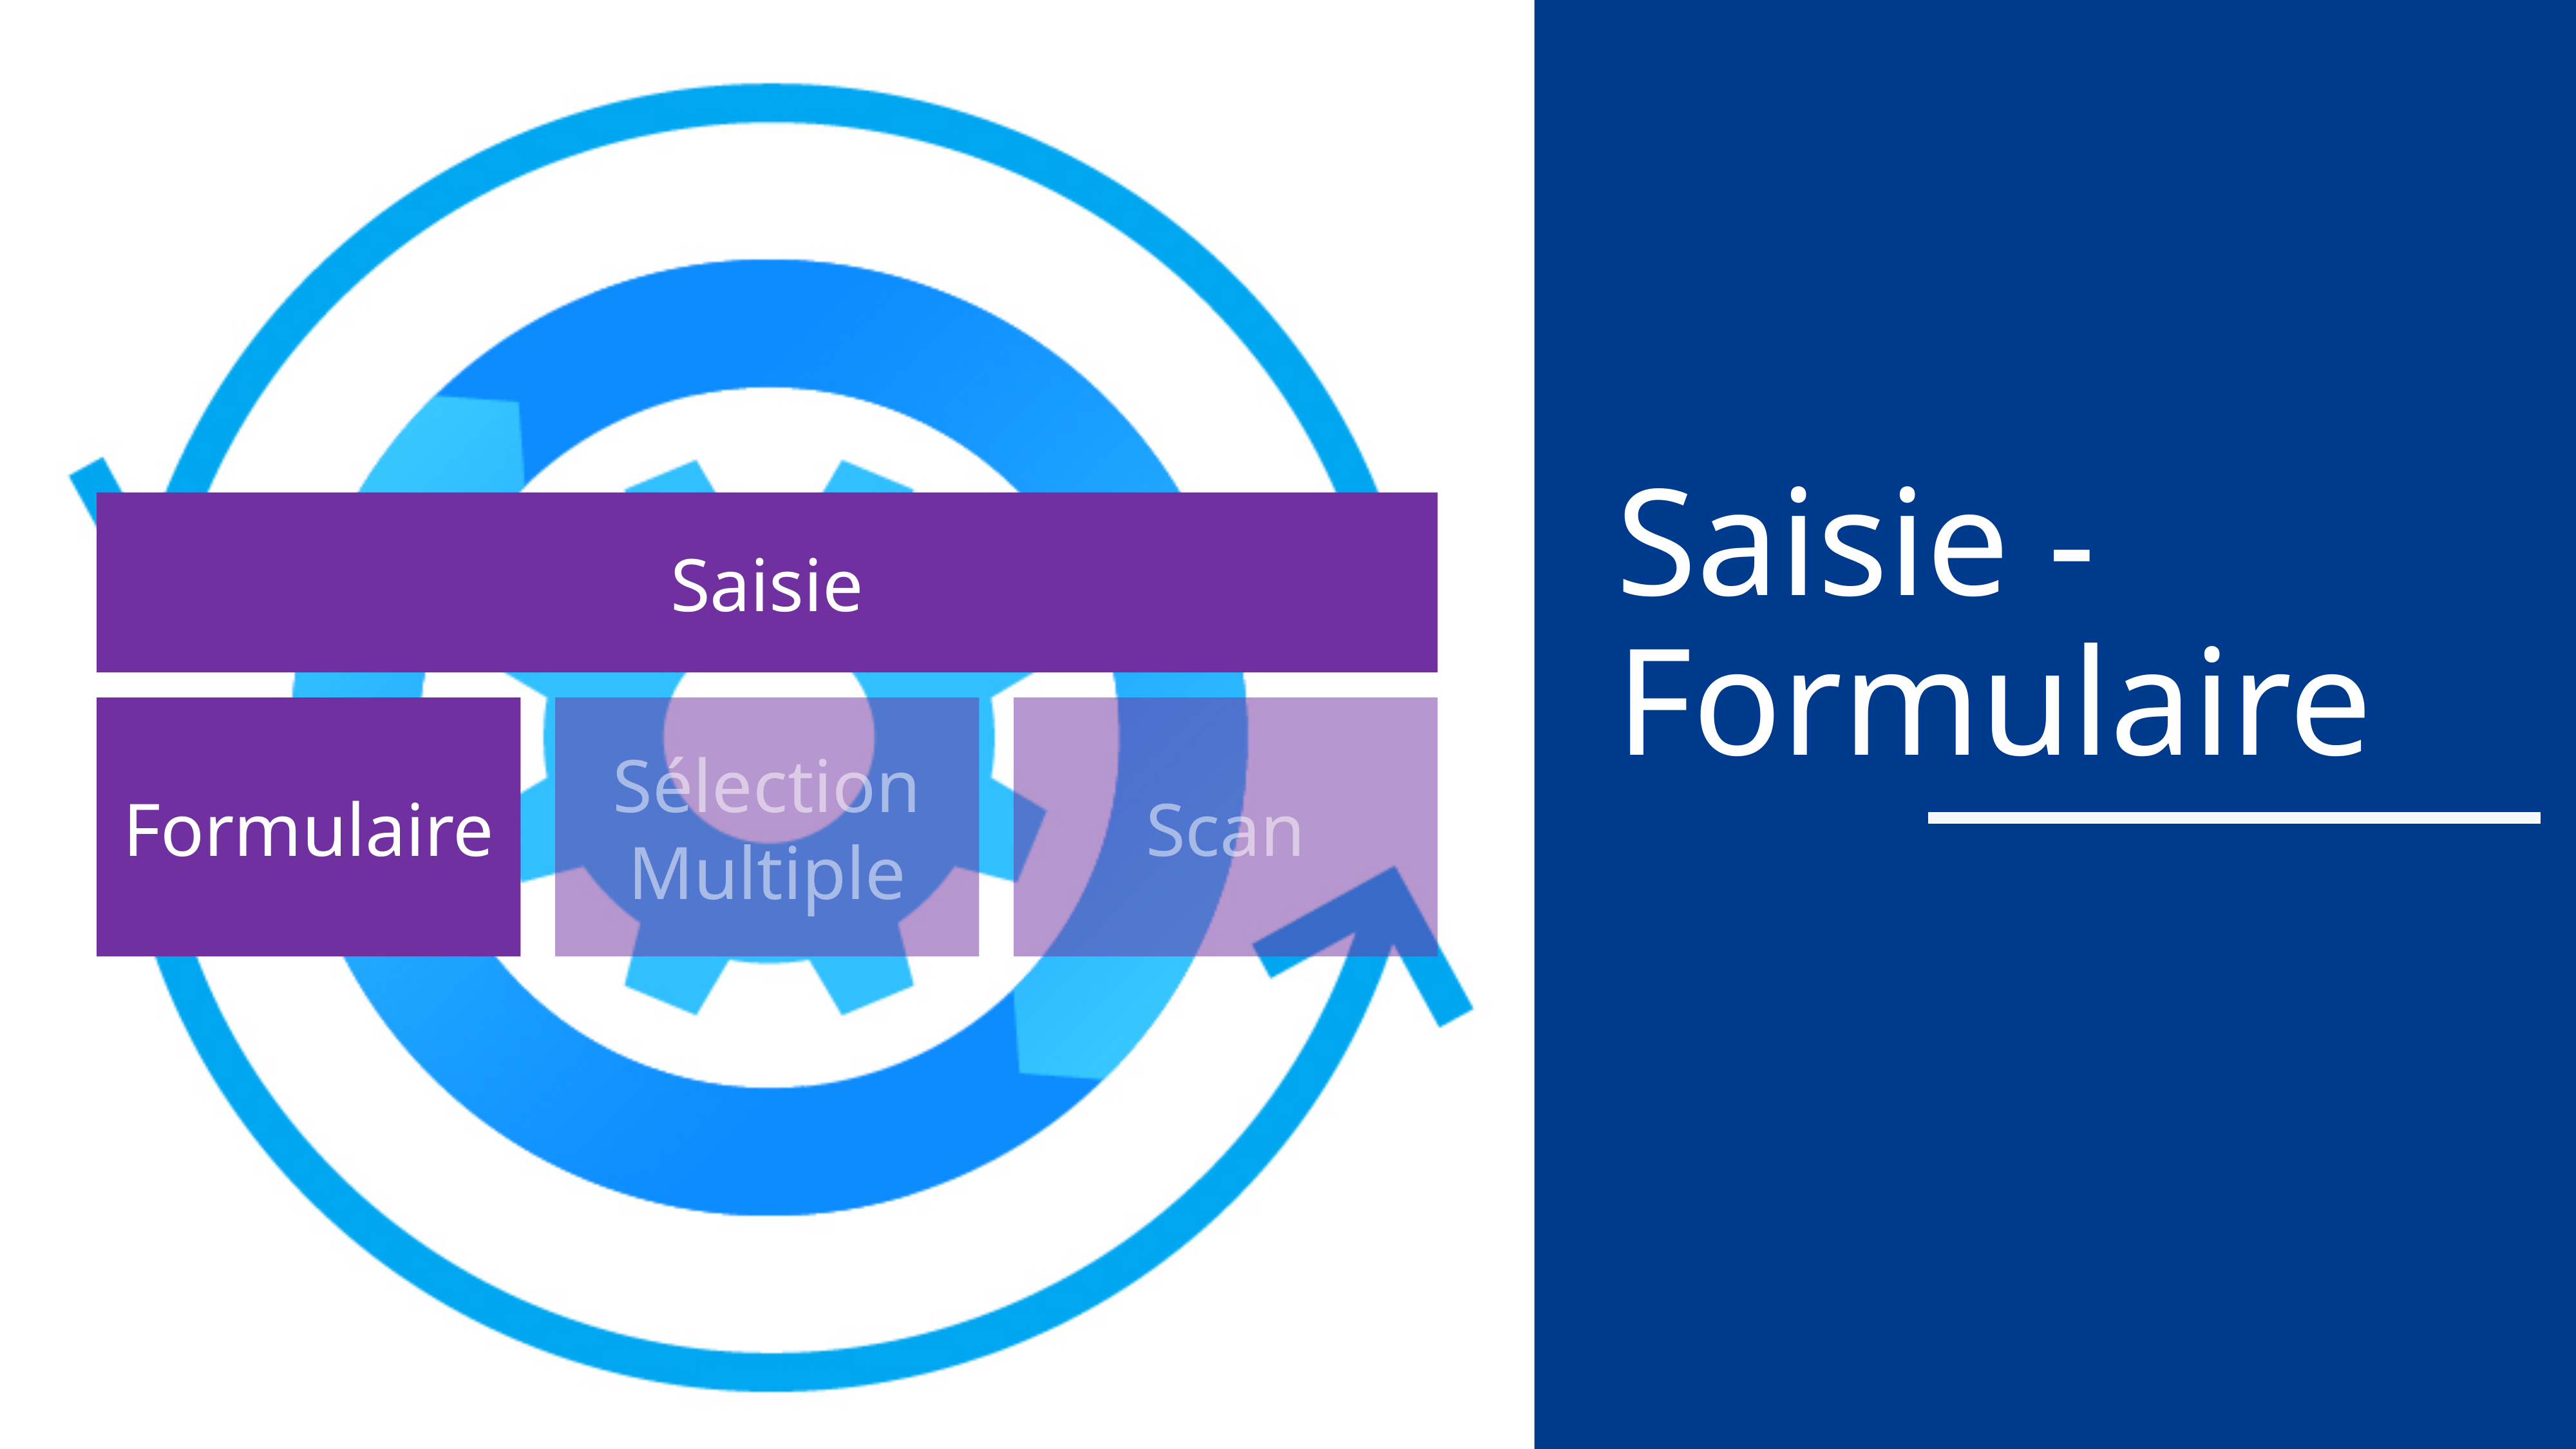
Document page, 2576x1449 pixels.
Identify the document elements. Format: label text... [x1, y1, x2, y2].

picture [0, 0, 1535, 1449]
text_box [97, 492, 1438, 957]
title Saisie - Formulaire [1606, 292, 2554, 792]
